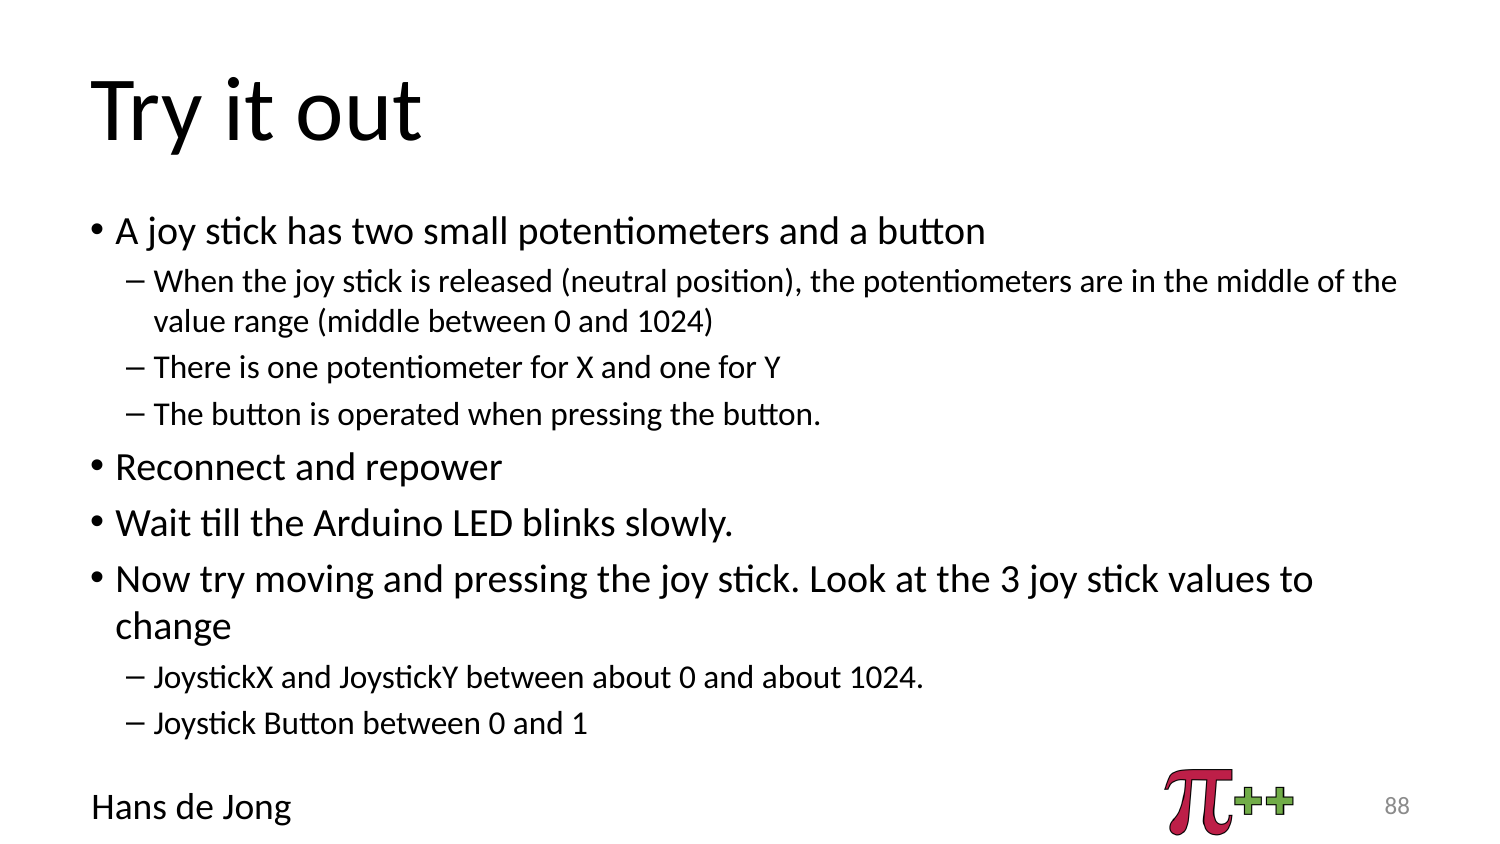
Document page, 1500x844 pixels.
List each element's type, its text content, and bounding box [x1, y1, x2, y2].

title Try it out [75, 33, 1425, 175]
slide_number 88 [1340, 782, 1425, 827]
picture [1163, 768, 1294, 836]
list A joy stick has two small potentiometers and a button When the joy stick is released (neutral position), the potentiometers are in the middle of the value range (middle between 0 and 1024) There is one potentiometer for X and one for Y The button is operated when pressing the button. Reconnect and repower Wait till the Arduino LED blinks slowly. Now try moving and pressing the joy stick. Look at the 3 joy stick values to change JoystickX and JoystickY between about 0 and about 1024. Joystick Button between 0 and 1 [75, 196, 1425, 754]
